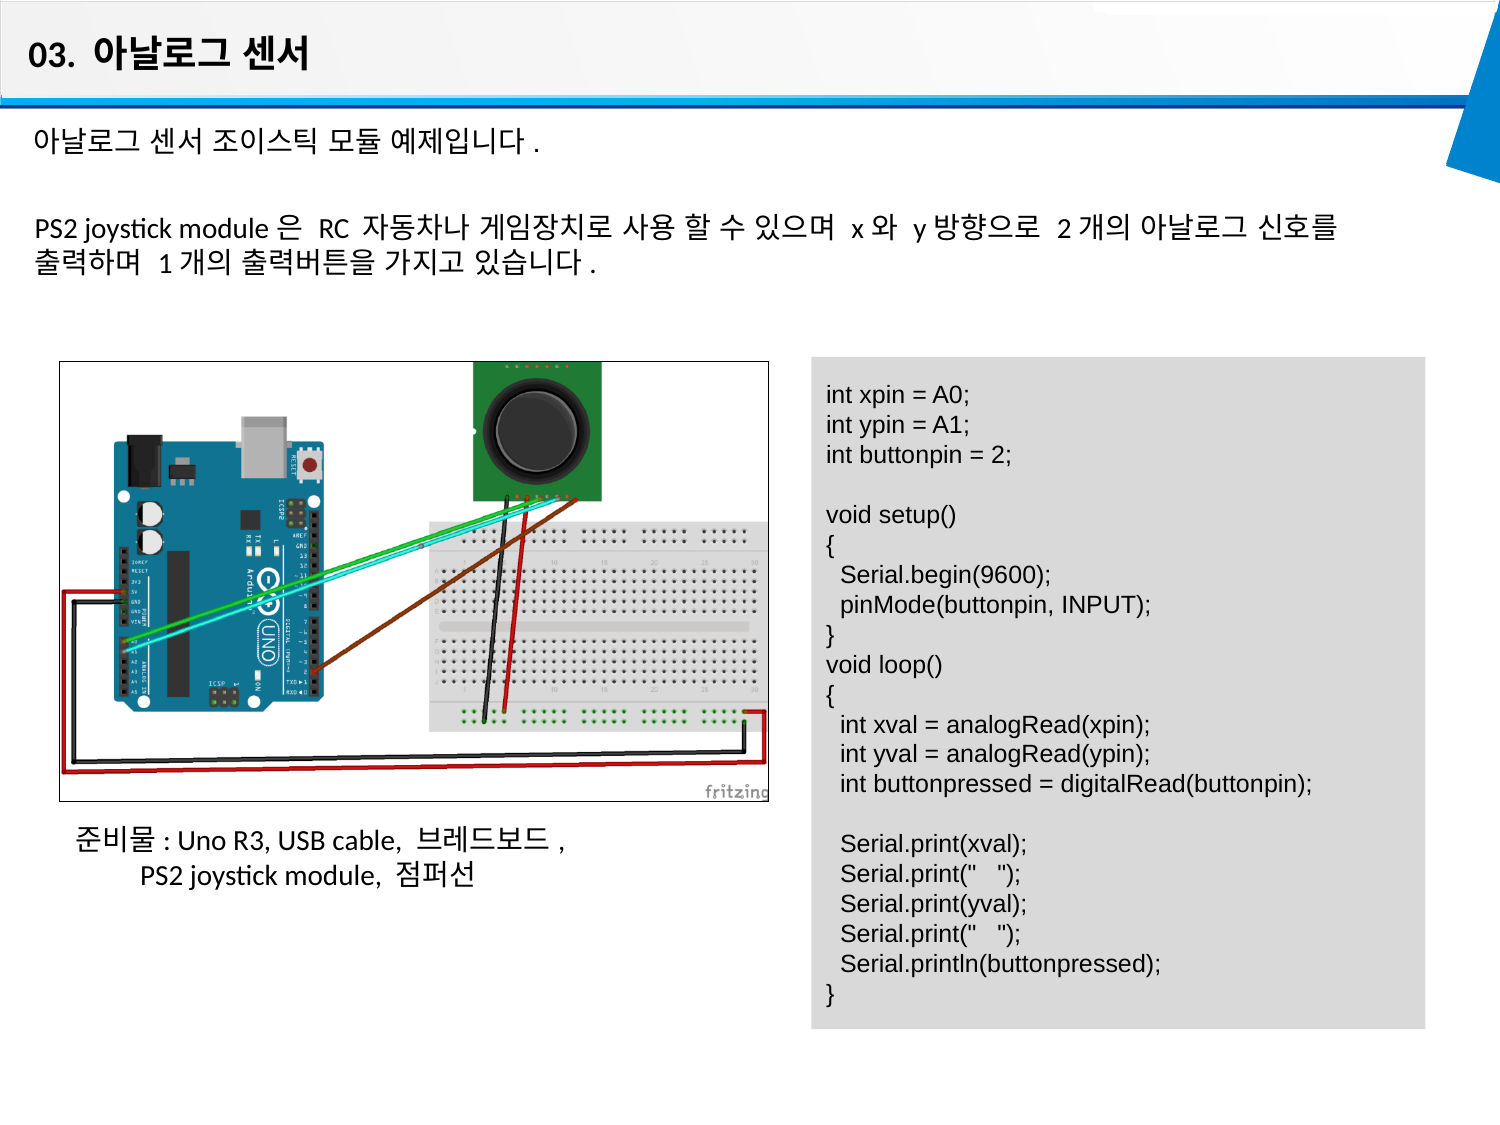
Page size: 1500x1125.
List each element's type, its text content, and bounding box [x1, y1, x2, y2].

text_box 03. 아날로그 센서 [13, 22, 327, 83]
text_box 준비물: Uno R3, USB cable, 브레드보드, PS2 joystick module, 점퍼선 [60, 813, 581, 899]
text_box int xpin = A0; int ypin = A1; int buttonpin = 2; void setup() { Serial.begin(9600); pinMode(buttonpin, INPUT); } void loop() { int xval = analogRead(xpin); int yval = analogRead(ypin); int buttonpressed = digitalRead(buttonpin); Serial.print(xval); Serial.print(" "); Serial.print(yval); Serial.print(" "); Serial.println(buttonpressed); } [810, 356, 1427, 1030]
text_box 아날로그 센서 조이스틱 모듈 예제입니다. [33, 123, 1426, 159]
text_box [1446, 1, 1500, 184]
picture [59, 361, 769, 802]
text_box PS2 joystick module은 RC 자동차나 게임장치로 사용 할 수 있으며 x와 y방향으로 2개의 아날로그 신호를 출력하며 1개의 출력버튼을 가지고 있습니다. [19, 202, 1379, 287]
